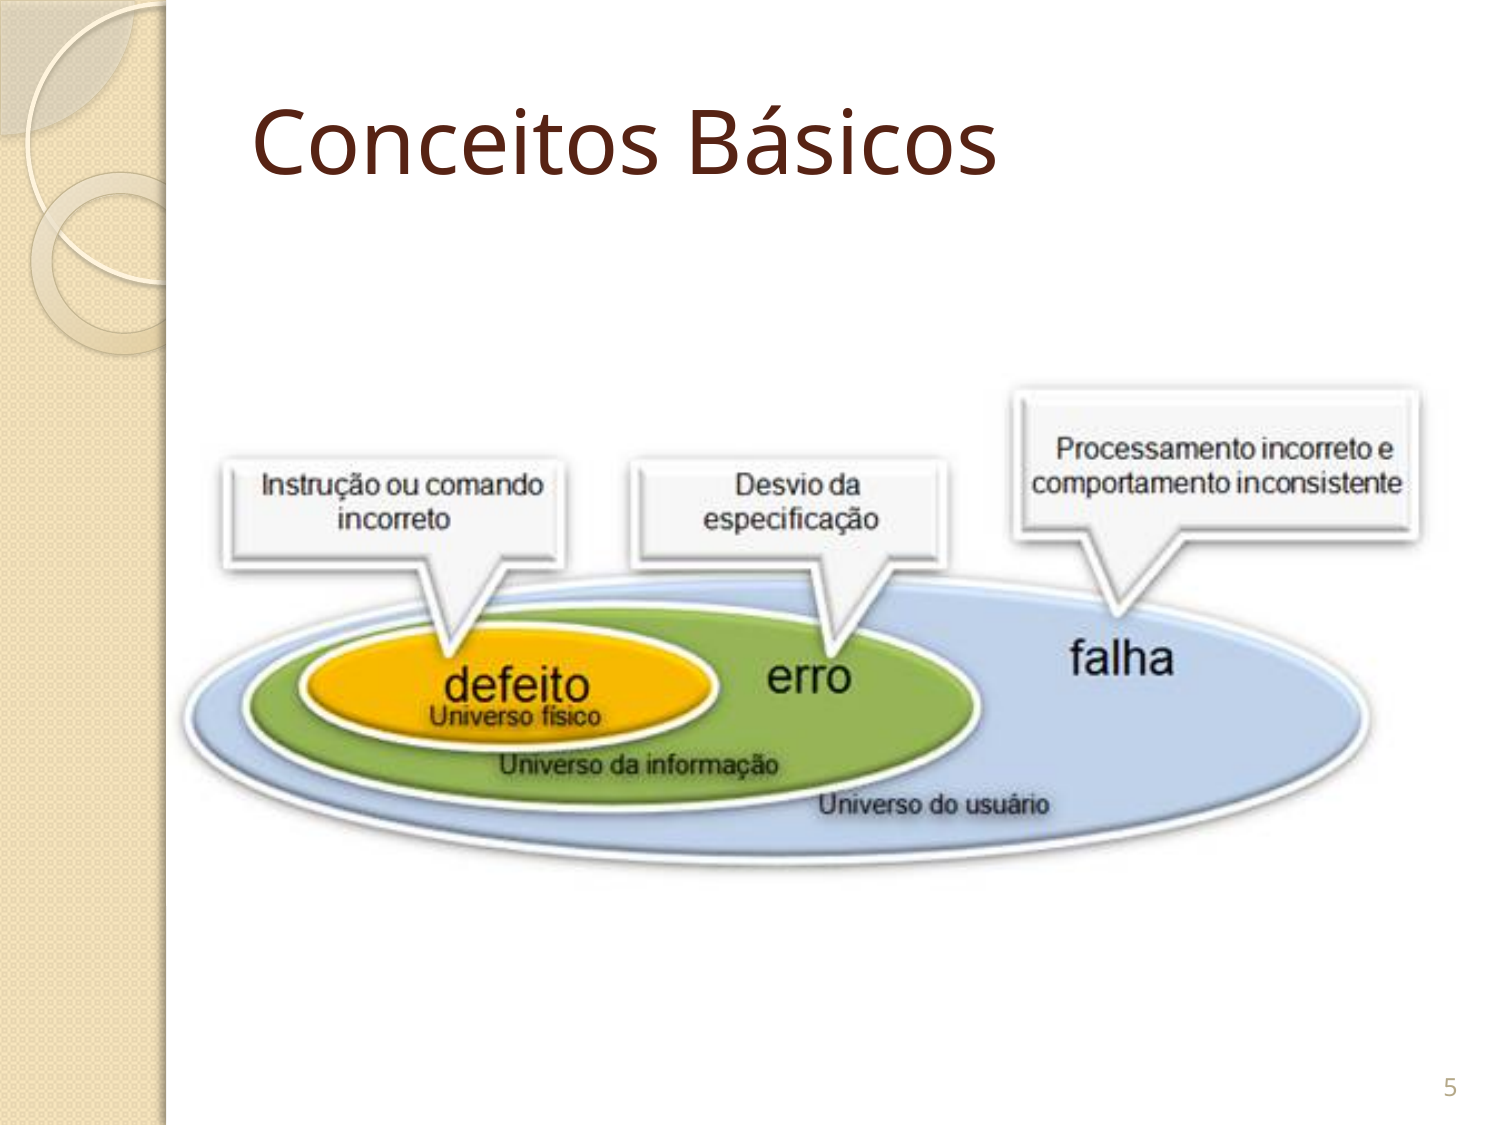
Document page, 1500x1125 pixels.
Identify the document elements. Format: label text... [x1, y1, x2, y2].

picture [166, 373, 1495, 906]
slide_number 5 [1413, 1034, 1488, 1113]
title Conceitos Básicos [235, 45, 1466, 233]
